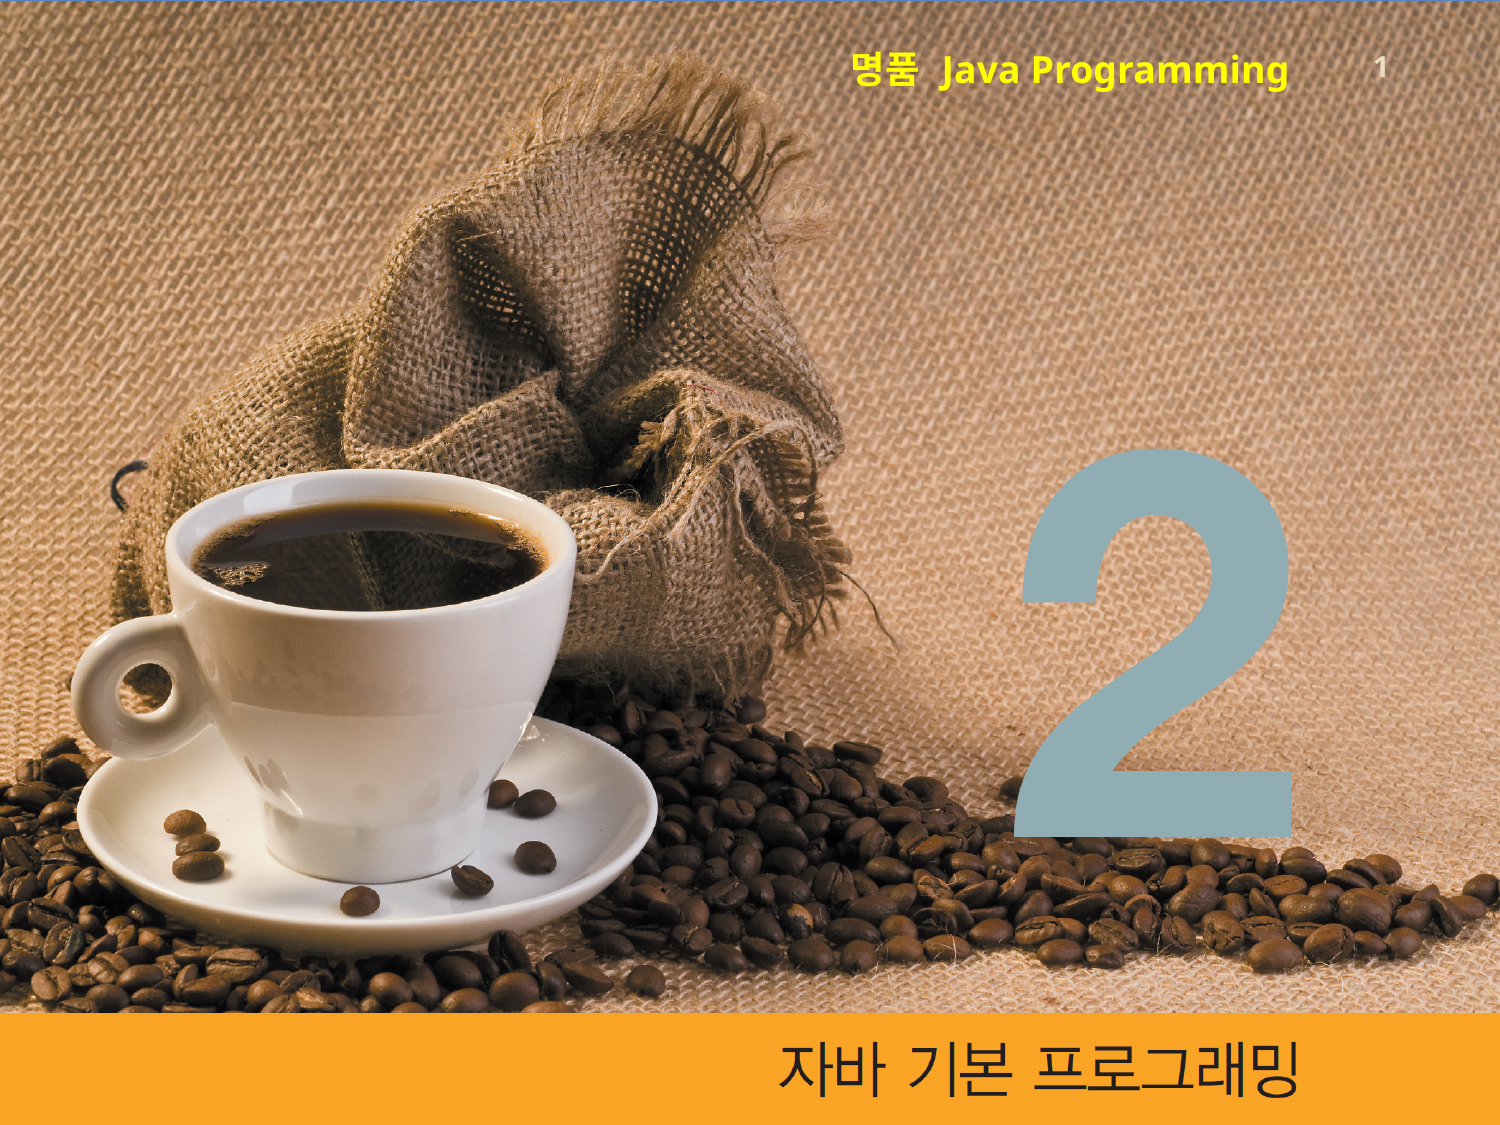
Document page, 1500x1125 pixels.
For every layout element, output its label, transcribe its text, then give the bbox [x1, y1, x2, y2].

picture [0, 0, 1500, 1125]
footer 명품 Java Programming [342, 38, 1305, 99]
slide_number 1 [1312, 37, 1450, 100]
